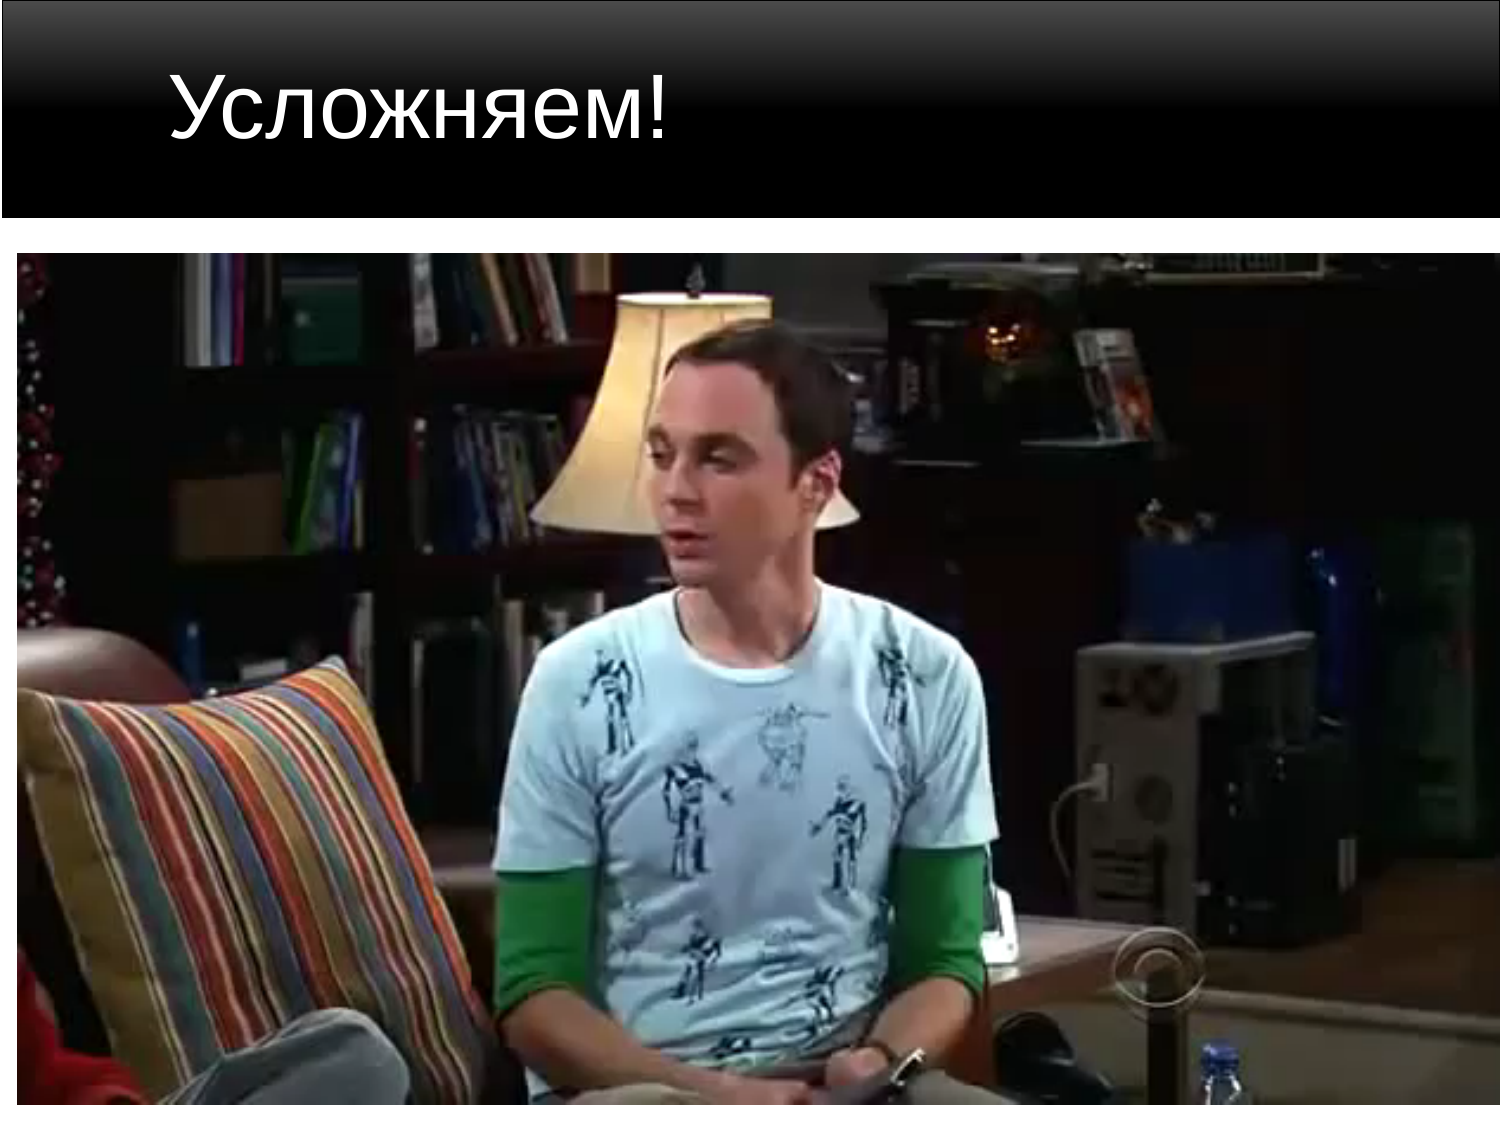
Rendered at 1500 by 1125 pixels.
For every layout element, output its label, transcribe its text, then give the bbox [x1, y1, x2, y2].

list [16, 252, 1500, 1106]
title Усложняем! [2, 0, 1500, 218]
